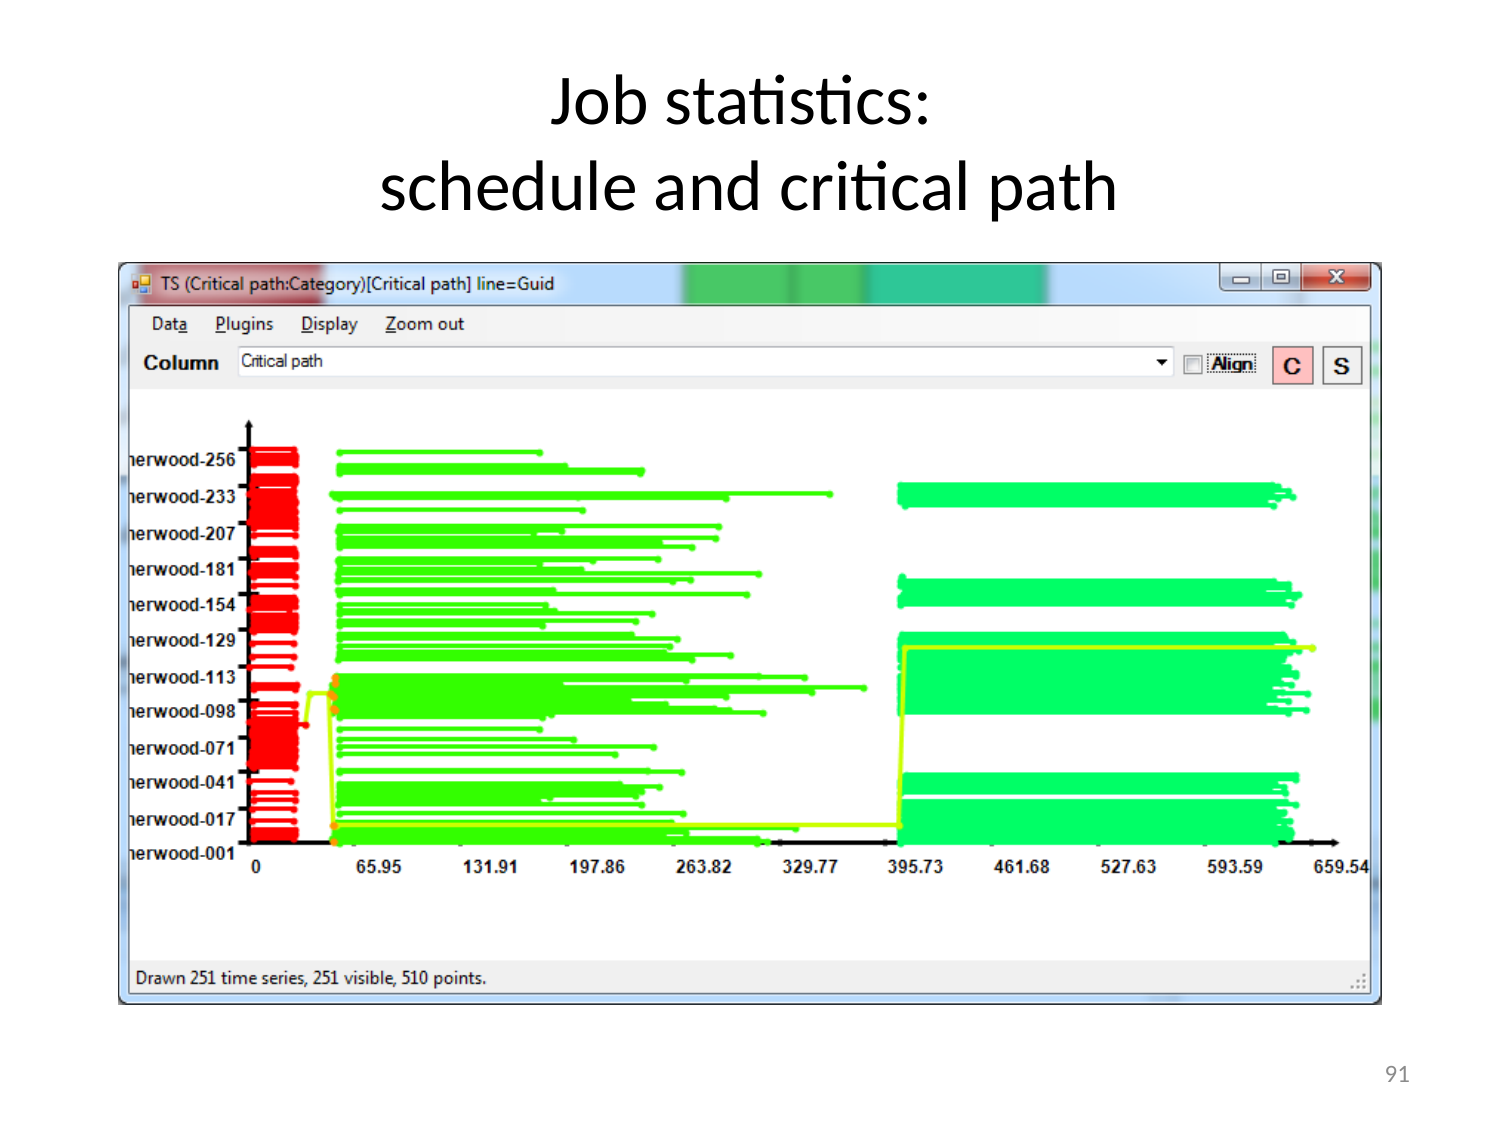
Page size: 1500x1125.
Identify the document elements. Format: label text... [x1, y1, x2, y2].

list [118, 262, 1382, 1006]
title Job statistics: schedule and critical path [75, 45, 1425, 233]
slide_number 91 [1074, 1042, 1425, 1103]
